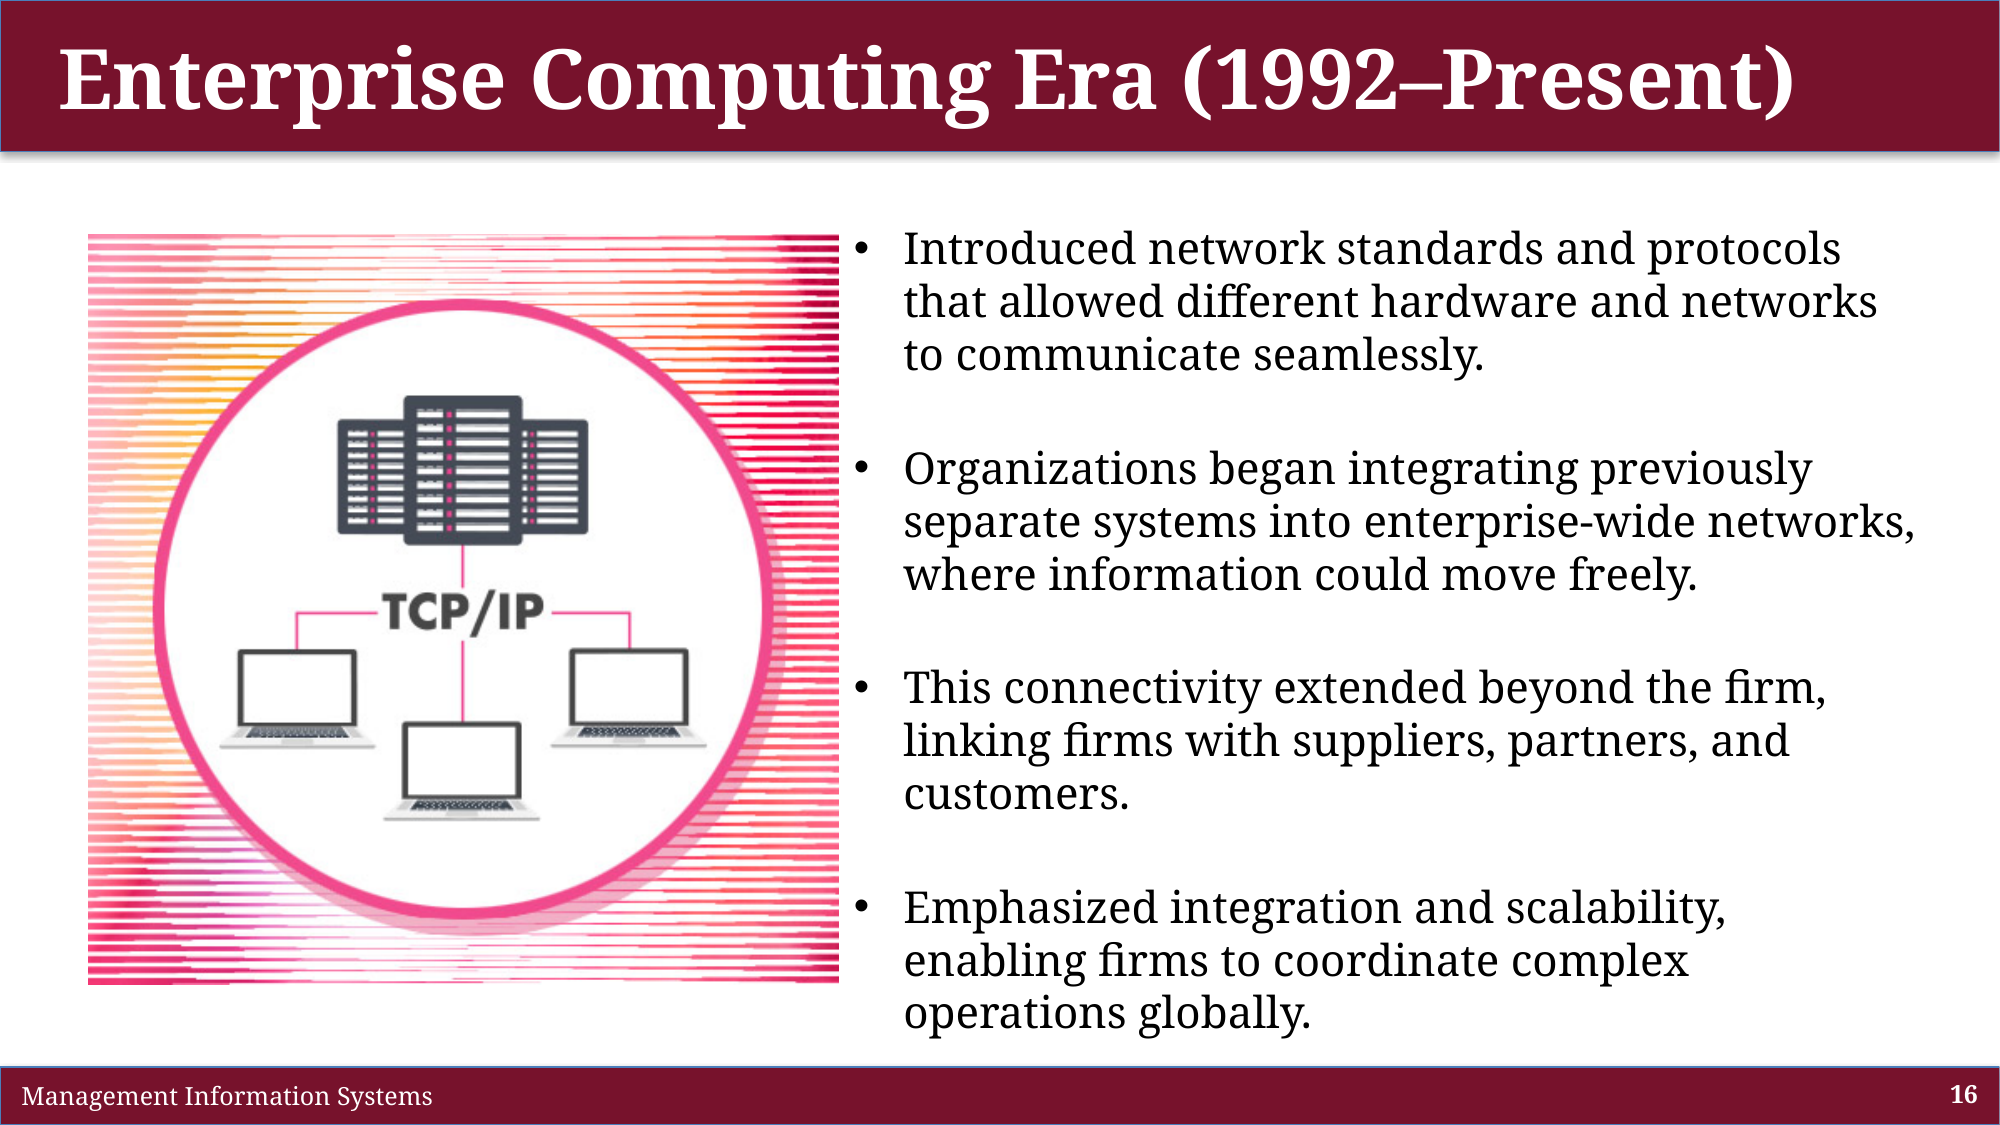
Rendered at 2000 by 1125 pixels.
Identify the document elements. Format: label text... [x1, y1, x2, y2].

list Introduced network standards and protocols that allowed different hardware and networks to communicate seamlessly. Organizations began integrating previously separate systems into enterprise-wide networks, where information could move freely. This connectivity extended beyond the firm, linking firms with suppliers, partners, and customers. Emphasized integration and scalability, enabling firms to coordinate complex operations globally. [838, 213, 1933, 1064]
text_box [475, 1066, 1649, 1125]
picture [88, 233, 840, 985]
slide_number 16 [1649, 1066, 2000, 1125]
footer Management Information Systems [0, 1066, 475, 1125]
title Enterprise Computing Era (1992–Present) [0, 0, 2000, 152]
